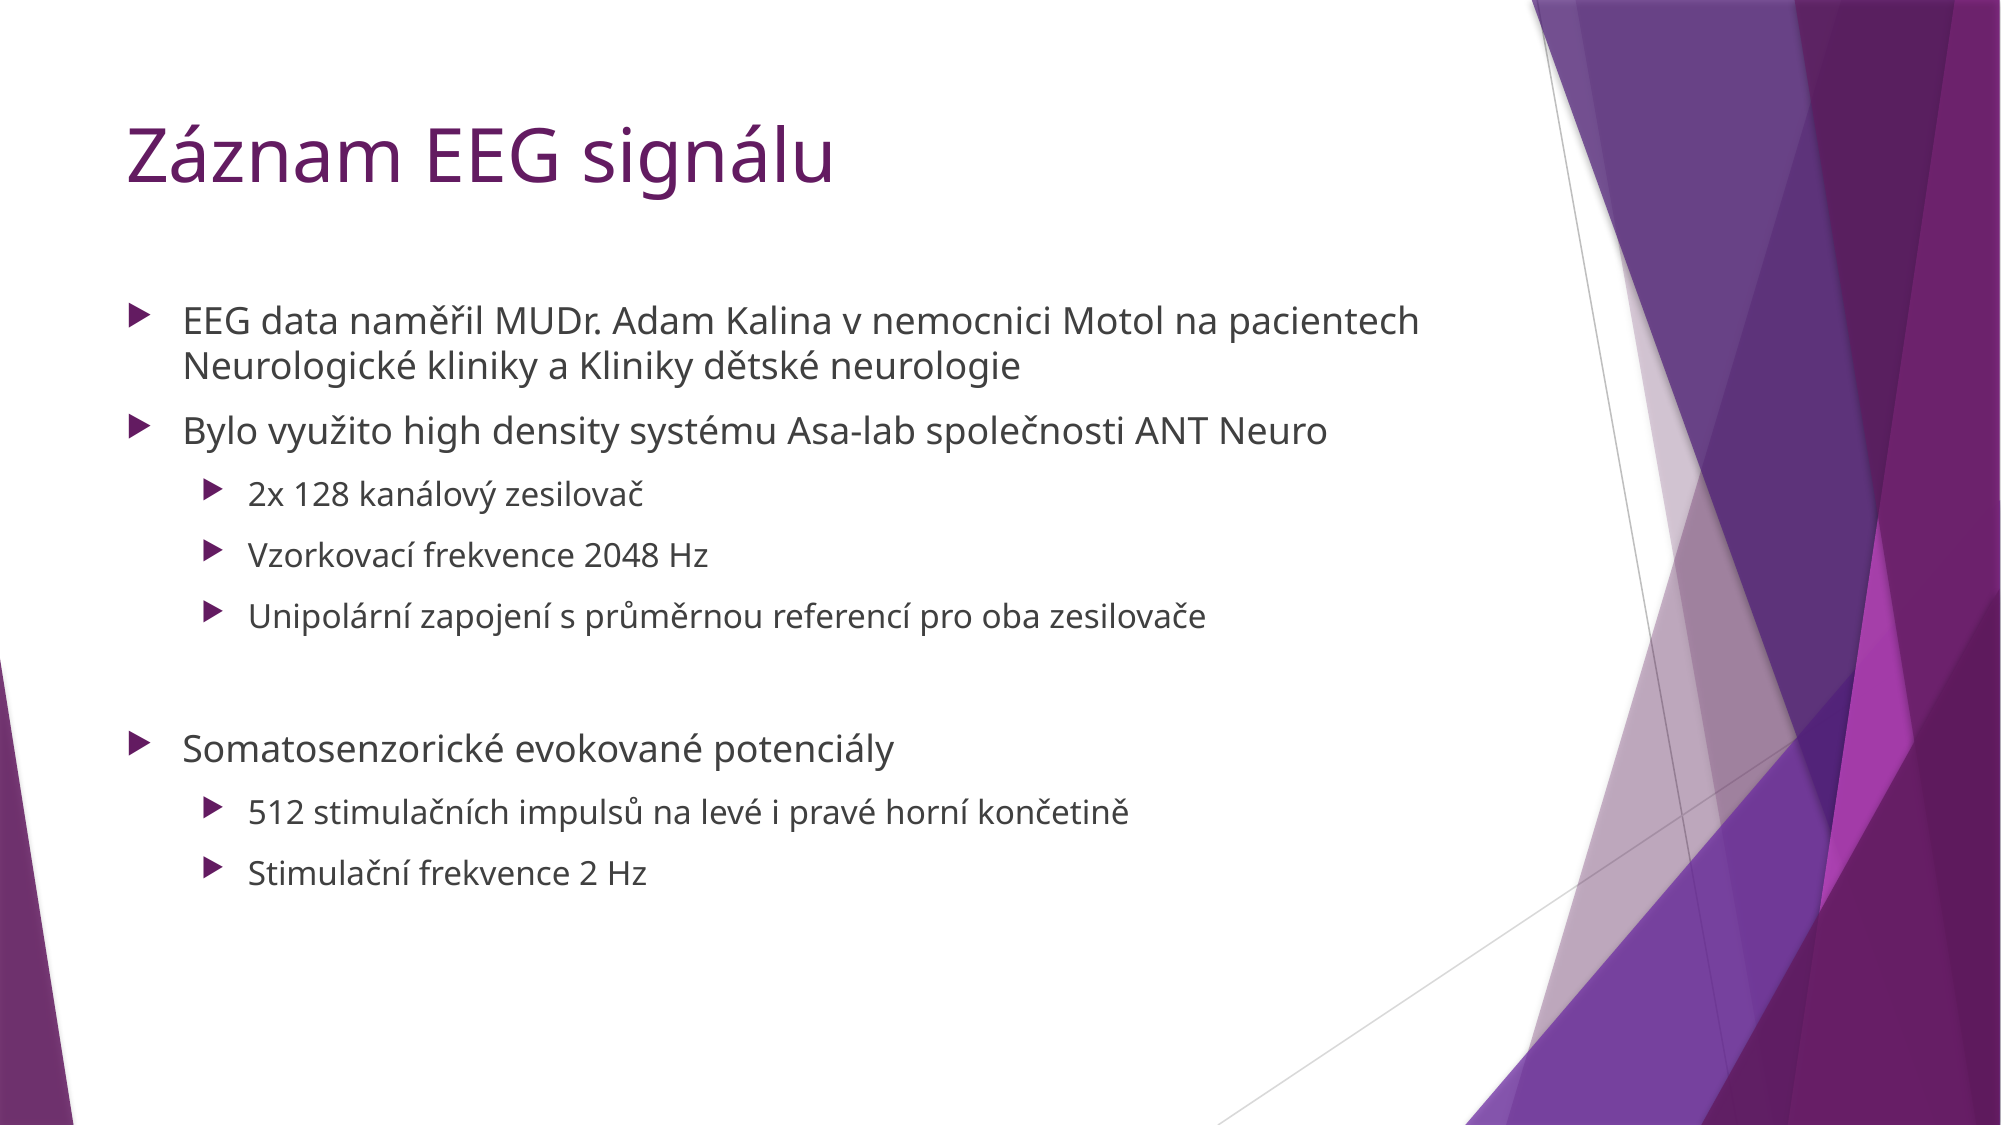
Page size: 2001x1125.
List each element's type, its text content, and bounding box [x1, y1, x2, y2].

list EEG data naměřil MUDr. Adam Kalina v nemocnici Motol na pacientech Neurologické kliniky a Kliniky dětské neurologie Bylo využito high density systému Asa-lab společnosti ANT Neuro 2x 128 kanálový zesilovač Vzorkovací frekvence 2048 Hz Unipolární zapojení s průměrnou referencí pro oba zesilovače Somatosenzorické evokované potenciály 512 stimulačních impulsů na levé i pravé horní končetině Stimulační frekvence 2 Hz [111, 289, 1522, 991]
title Záznam EEG signálu [111, 99, 1522, 289]
